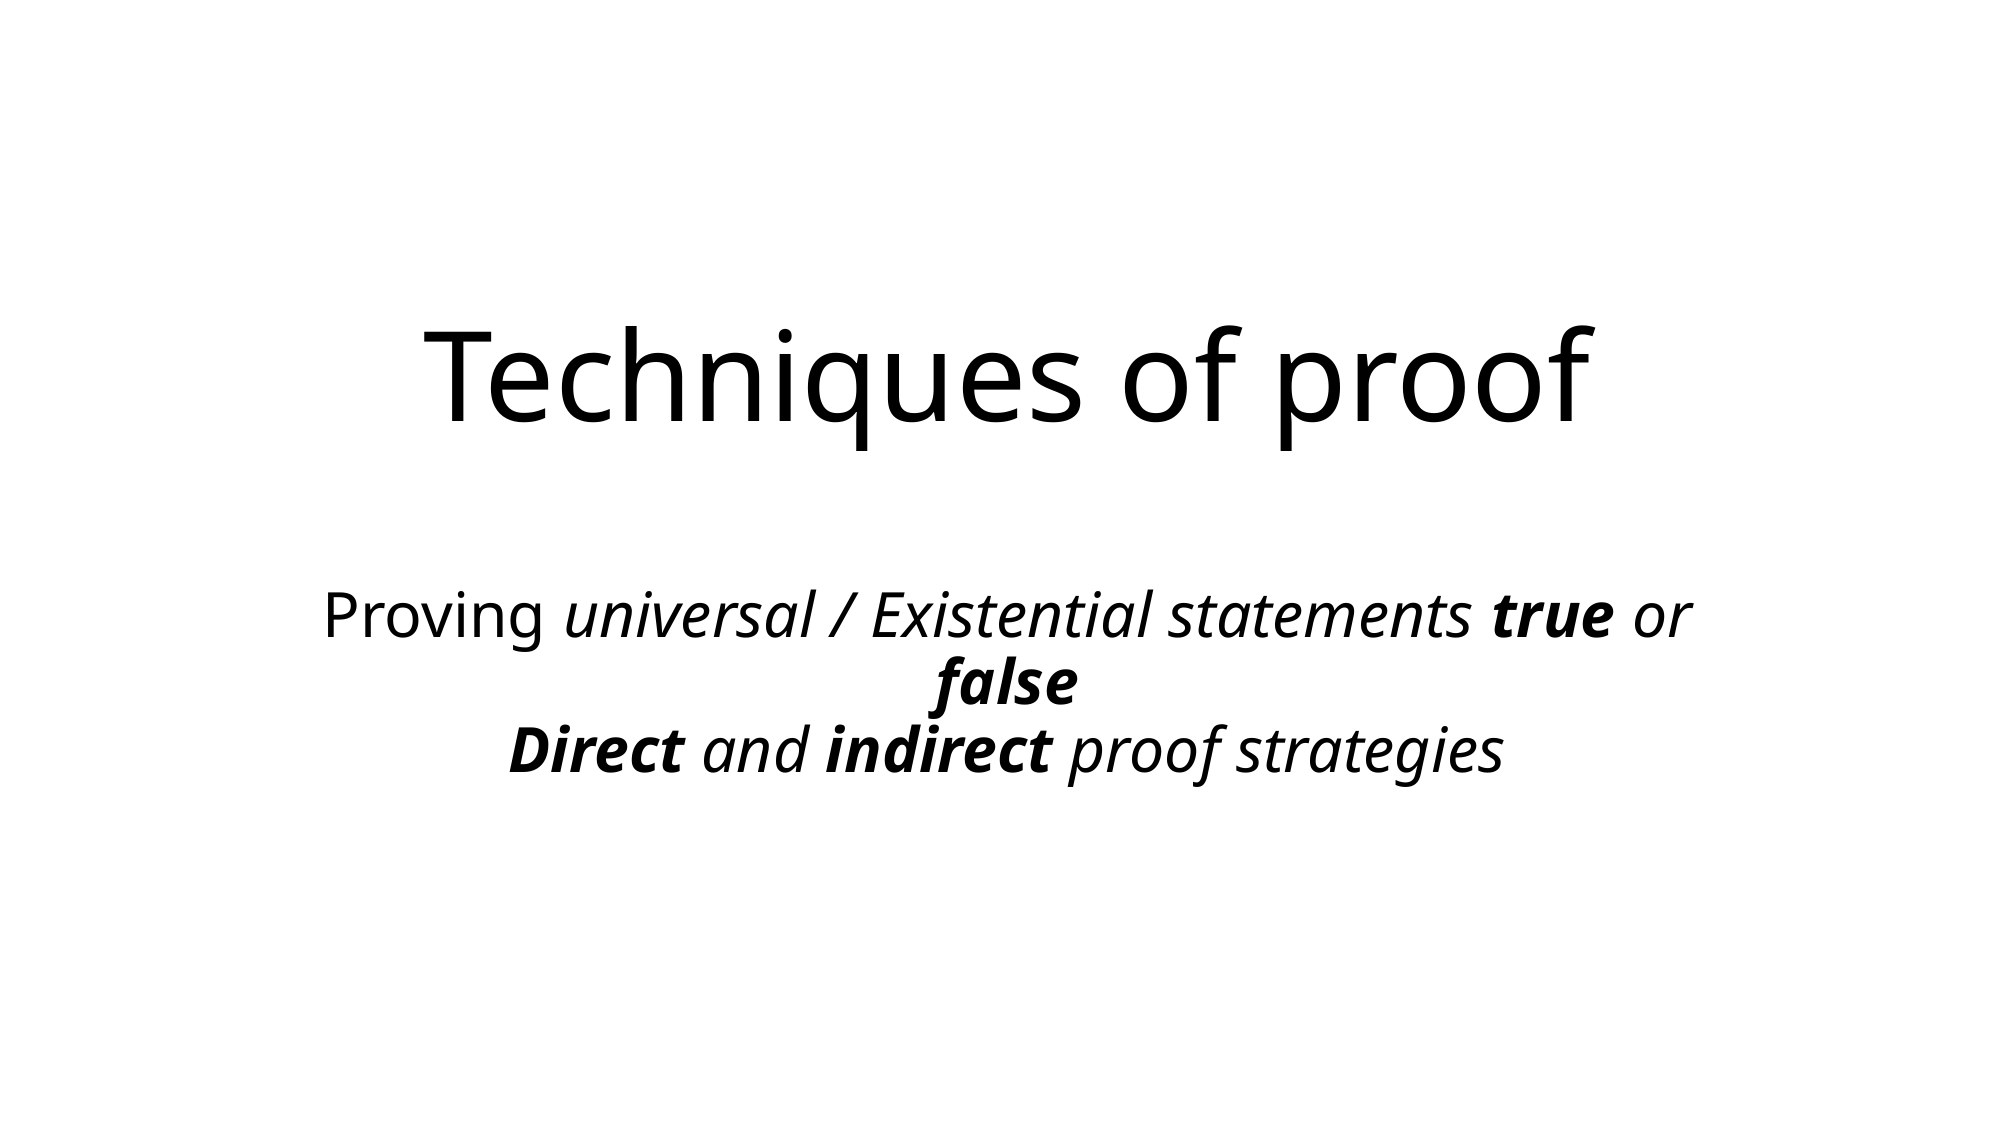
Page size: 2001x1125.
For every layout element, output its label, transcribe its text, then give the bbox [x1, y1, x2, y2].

title Techniques of proof Proving universal / Existential statements true or false Direct and indirect proof strategies [252, 200, 1763, 794]
